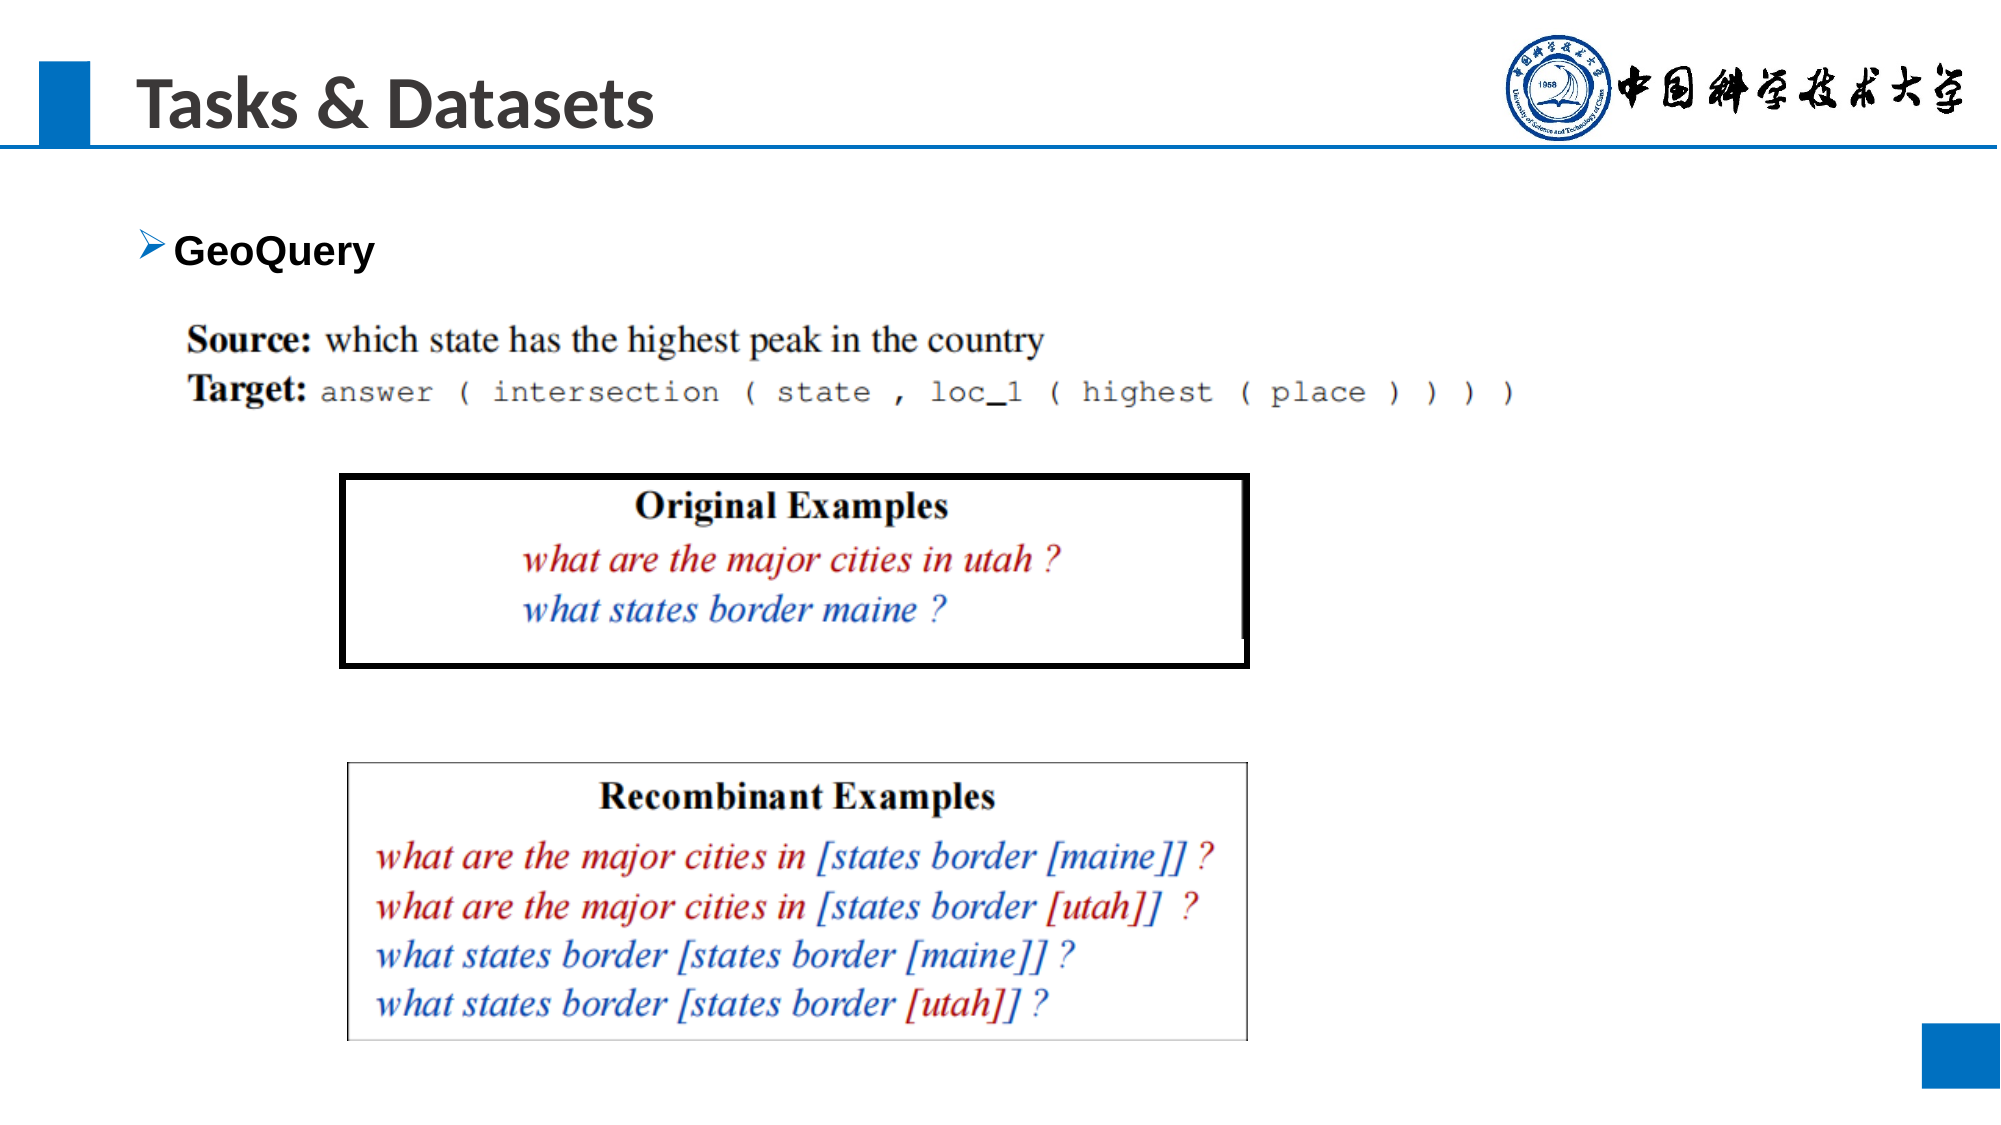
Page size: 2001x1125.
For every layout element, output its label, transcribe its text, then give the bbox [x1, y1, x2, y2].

list GeoQuery [121, 222, 1320, 703]
text_box [341, 475, 1248, 667]
picture [167, 311, 1545, 417]
picture [342, 476, 1248, 639]
picture [347, 762, 1248, 1041]
picture [1502, 28, 1965, 145]
title Tasks & Datasets [121, 51, 1734, 158]
